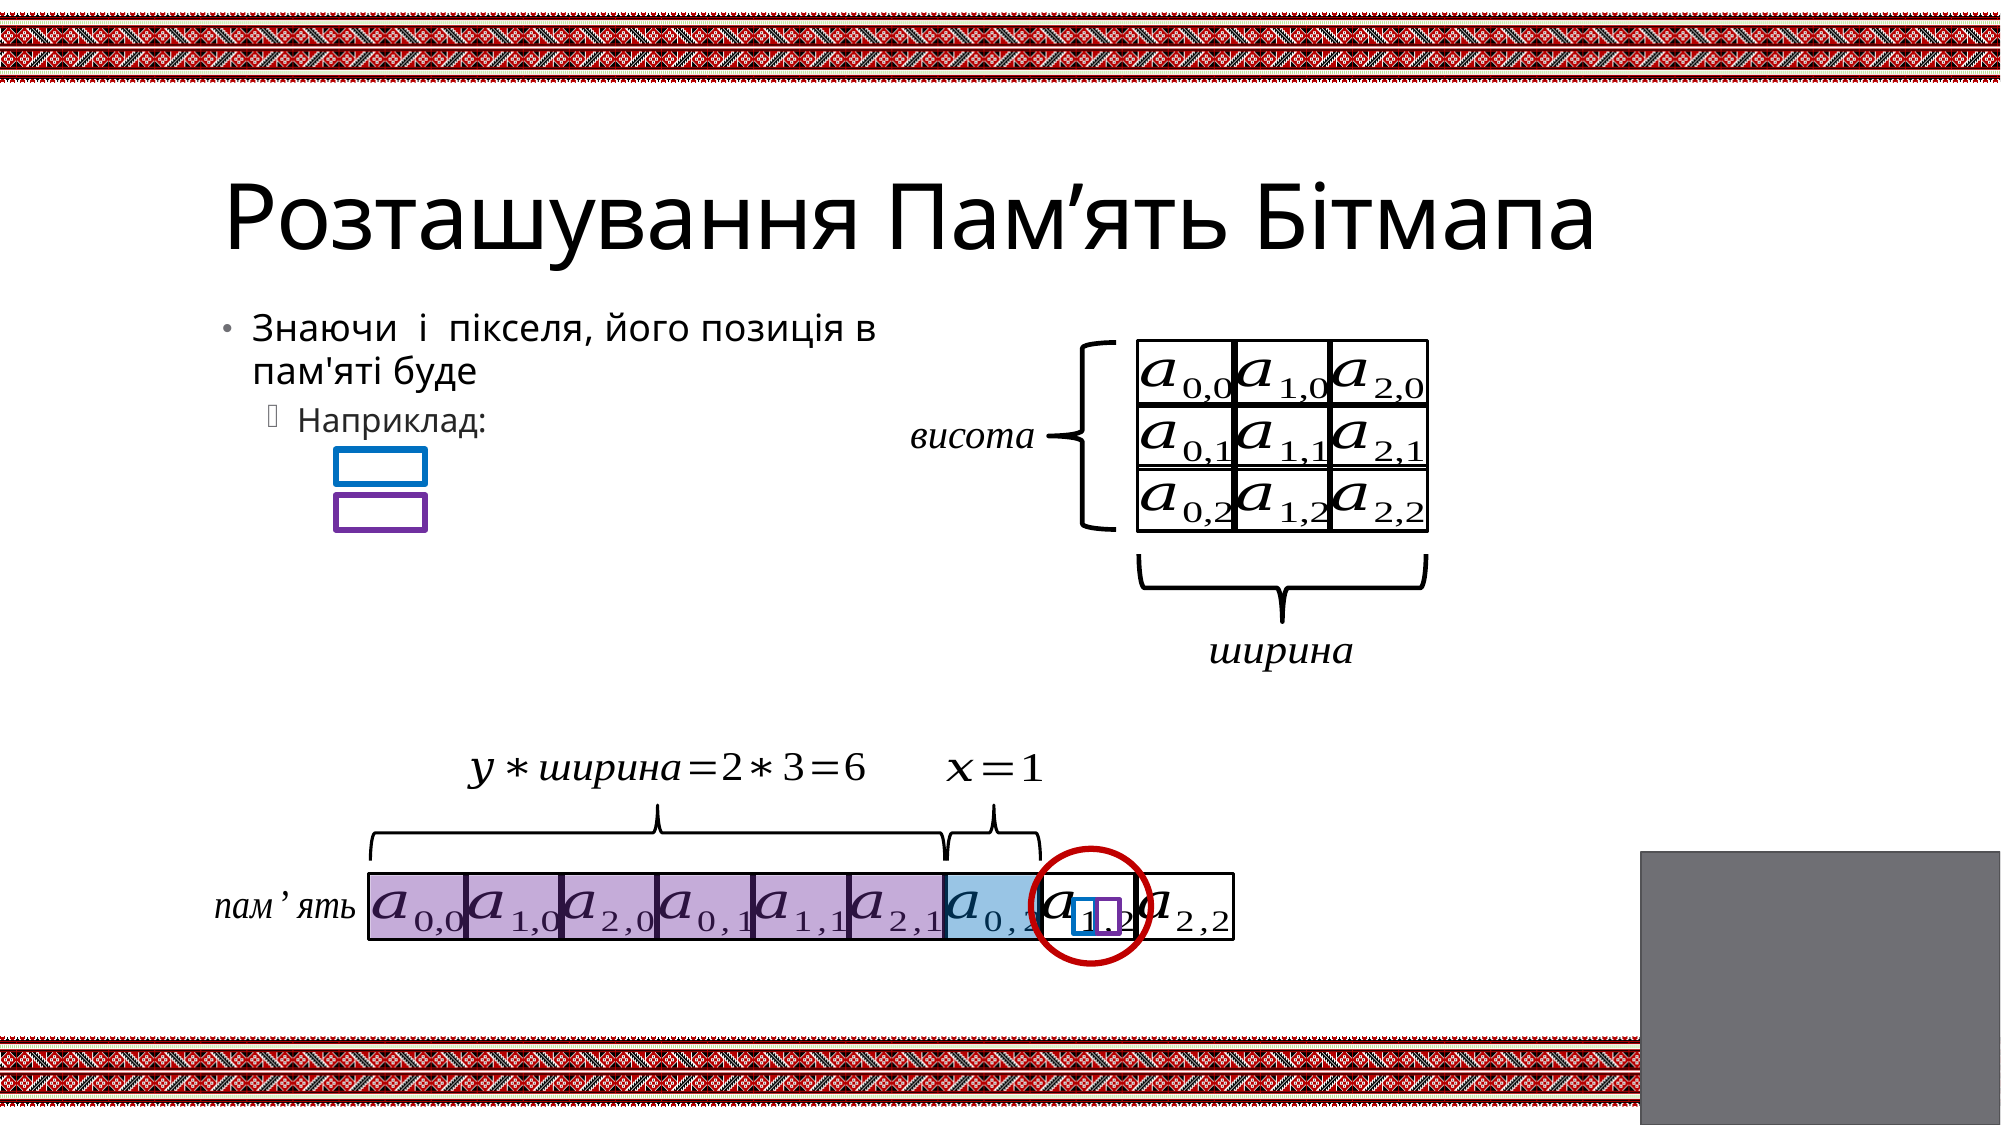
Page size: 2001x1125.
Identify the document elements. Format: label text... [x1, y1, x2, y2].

text_box [1072, 898, 1096, 935]
picture [0, 1036, 1640, 1107]
picture [0, 12, 2001, 83]
text_box [1047, 341, 1117, 531]
text_box [944, 874, 1039, 939]
text_box [1029, 847, 1153, 965]
text_box [369, 804, 946, 861]
text_box [335, 494, 426, 531]
text_box [1096, 898, 1120, 935]
text_box [946, 804, 1042, 861]
text_box [1138, 554, 1427, 623]
title Розташування Пам’ять Бітмапа [206, 60, 1797, 278]
text_box [369, 874, 944, 939]
text_box [335, 448, 426, 485]
